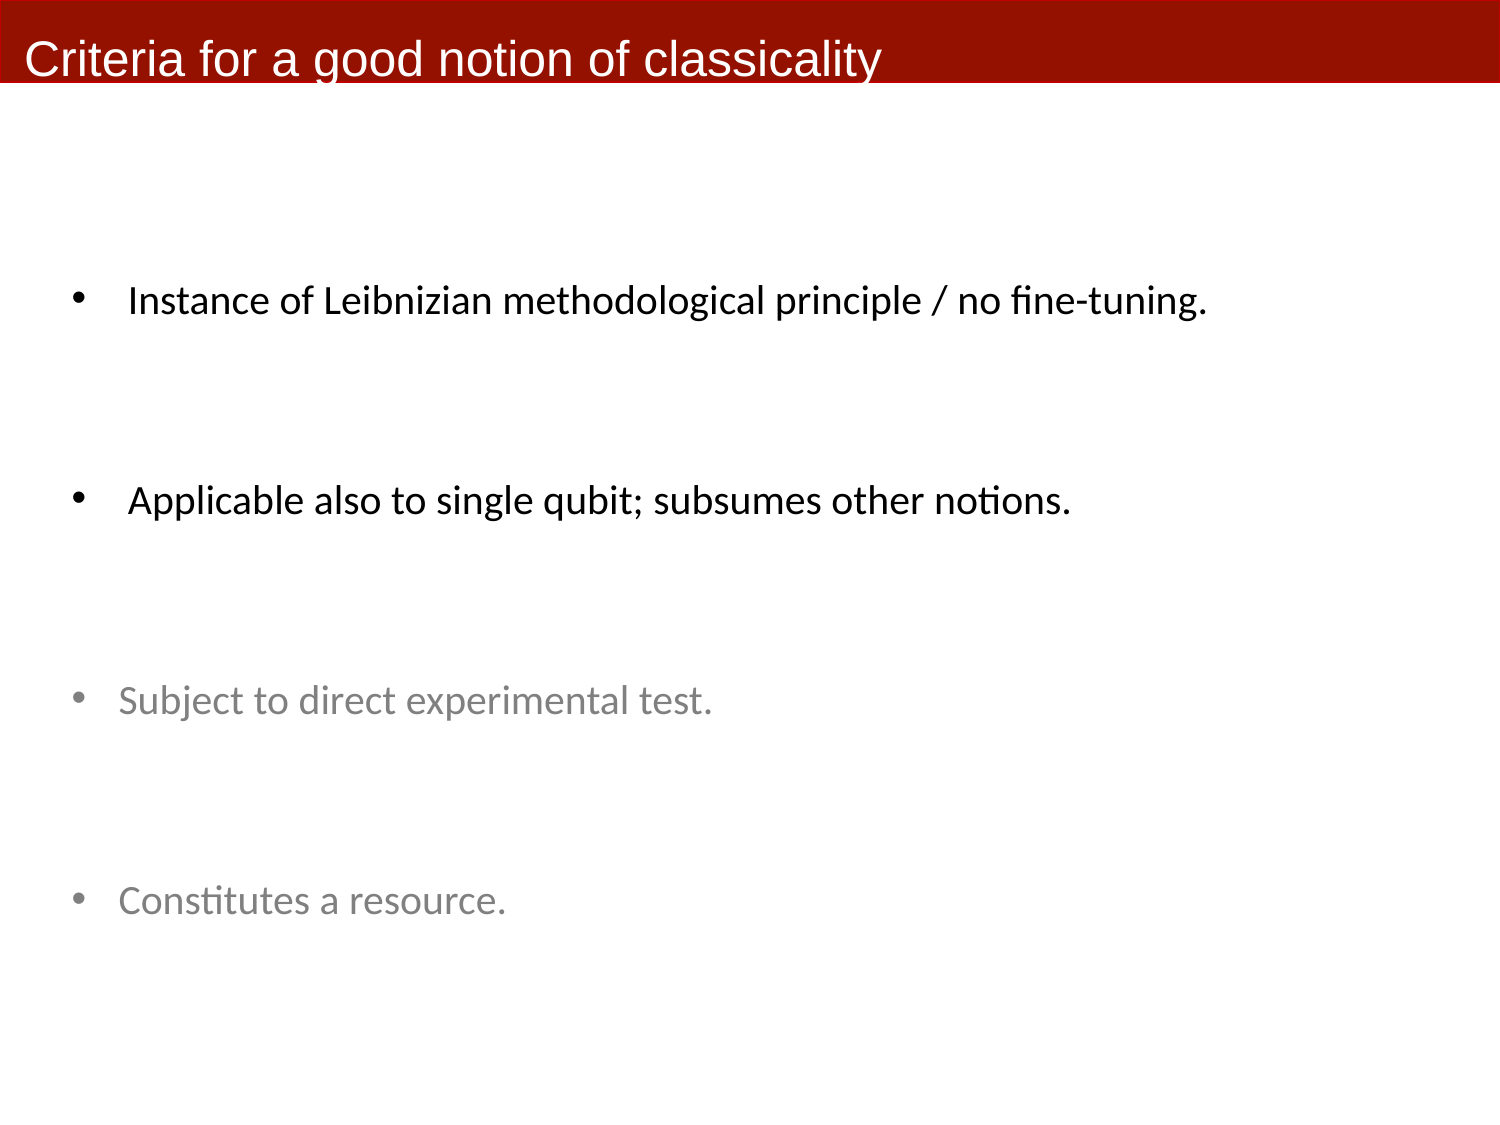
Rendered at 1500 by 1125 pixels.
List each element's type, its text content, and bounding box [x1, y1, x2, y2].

text_box [0, 0, 1500, 83]
text_box Instance of Leibnizian methodological principle / no fine-tuning. Applicable also to single qubit; subsumes other notions. Subject to direct experimental test. Constitutes a resource. [56, 265, 1450, 931]
text_box Criteria for a good notion of classicality [9, 18, 898, 94]
